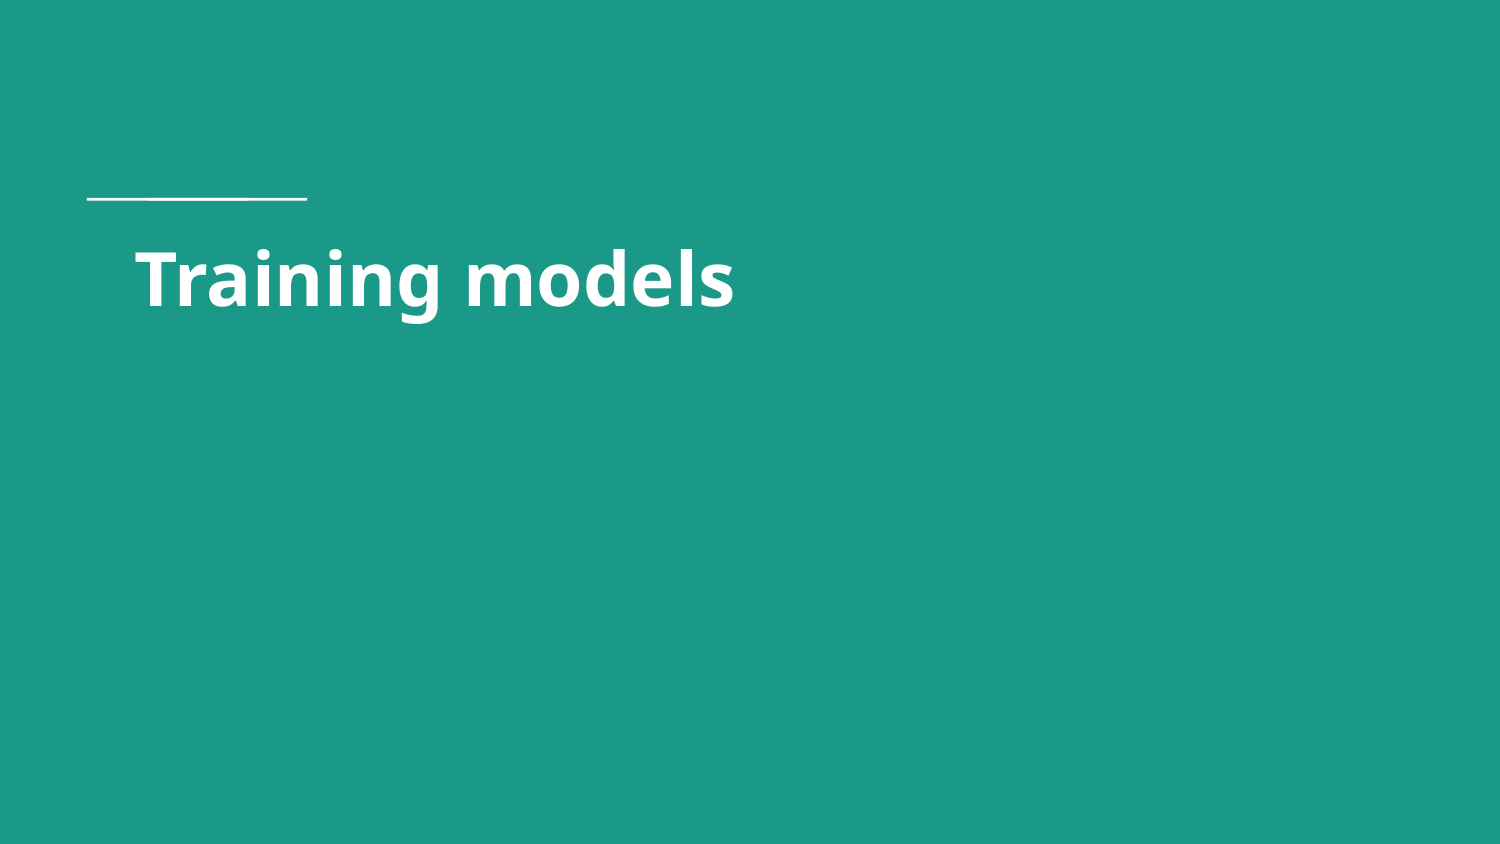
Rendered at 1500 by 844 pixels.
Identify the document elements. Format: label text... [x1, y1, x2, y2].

title Training models [119, 216, 1381, 530]
